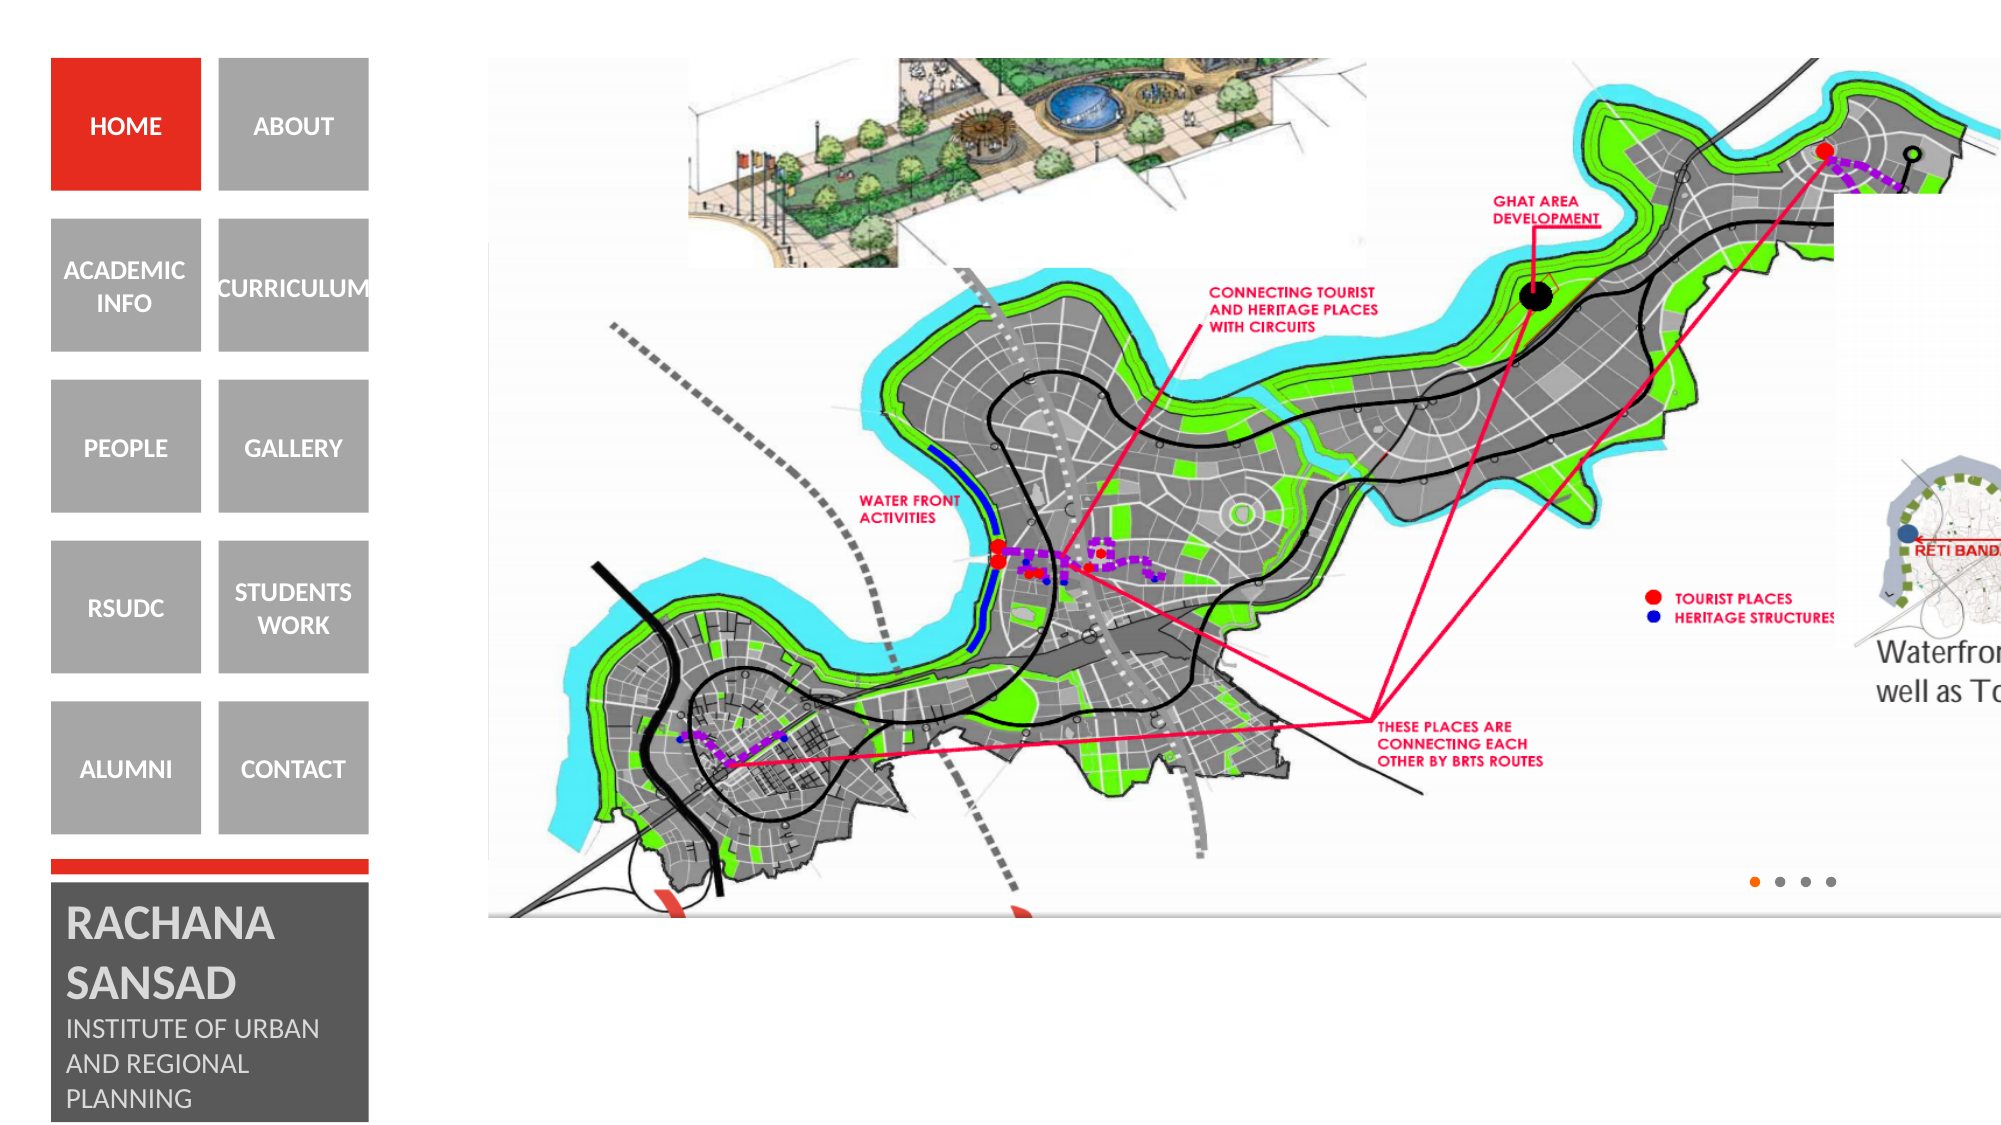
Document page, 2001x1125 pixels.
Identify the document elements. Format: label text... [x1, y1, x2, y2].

text_box RSUDC [50, 539, 202, 674]
picture [488, 58, 2001, 918]
text_box CURRICULUM [199, 262, 388, 310]
text_box HOME [50, 57, 202, 192]
text_box GALLERY [218, 379, 370, 514]
text_box STUDENTS WORK [218, 539, 370, 674]
text_box [50, 325, 202, 353]
text_box [218, 218, 370, 262]
text_box [50, 218, 202, 245]
text_box ABOUT [218, 57, 370, 192]
text_box [50, 858, 370, 875]
text_box [218, 310, 370, 353]
text_box PEOPLE [50, 379, 202, 514]
text_box ALUMNI [50, 700, 202, 835]
text_box CONTACT [218, 700, 370, 835]
text_box RACHANA SANSAD INSTITUTE OF URBAN AND REGIONAL PLANNING [51, 882, 369, 1123]
text_box ACADEMIC INFO [30, 245, 219, 325]
